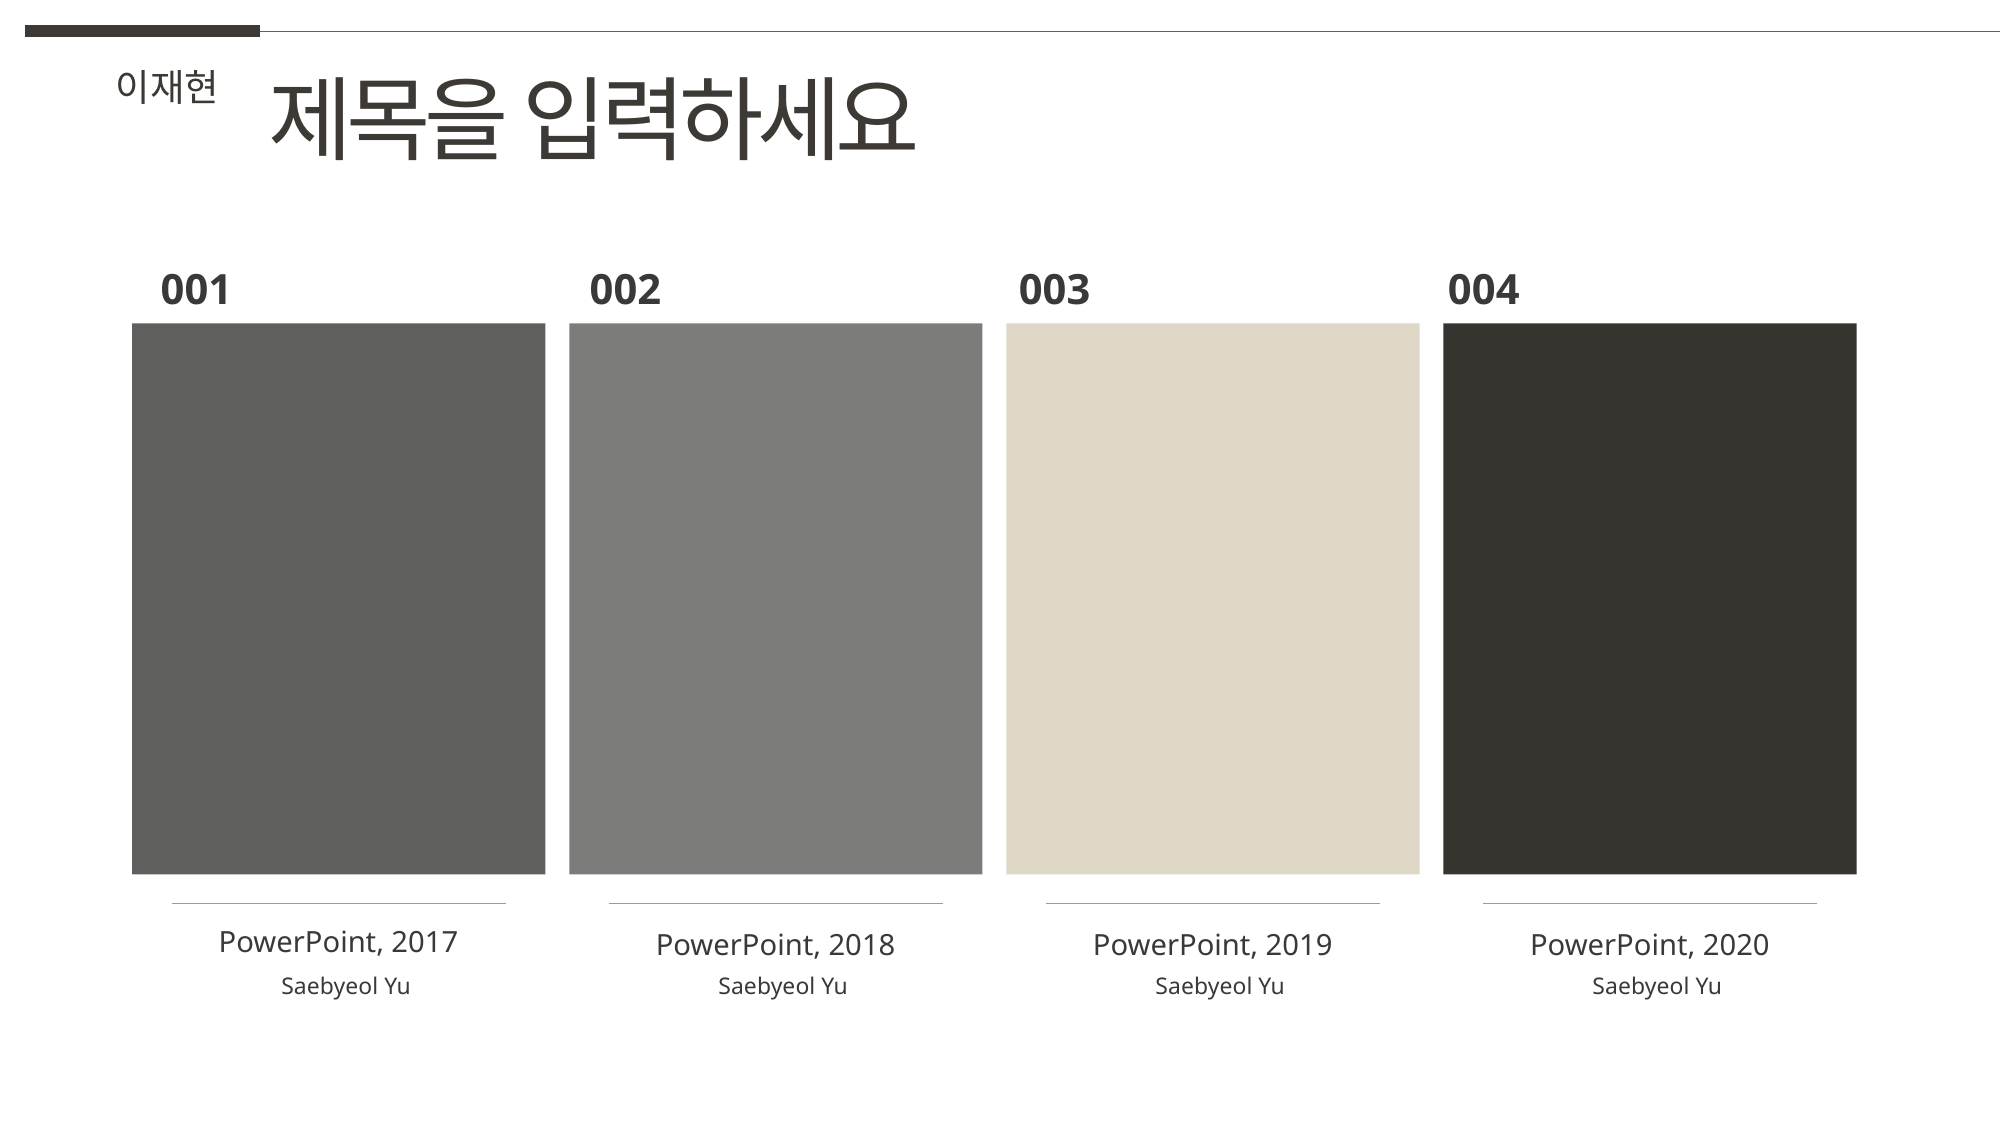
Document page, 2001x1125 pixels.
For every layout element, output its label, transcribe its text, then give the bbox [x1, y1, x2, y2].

text_box Saebyeol Yu [266, 963, 426, 1006]
text_box Saebyeol Yu [1140, 963, 1300, 1006]
text_box PowerPoint, 2020 [1515, 919, 1785, 969]
text_box 002 [575, 255, 710, 321]
text_box 001 [145, 255, 555, 321]
text_box [1442, 322, 1858, 875]
text_box PowerPoint, 2019 [1078, 919, 1348, 969]
text_box PowerPoint, 2018 [641, 919, 911, 969]
text_box 003 [1004, 255, 1139, 321]
text_box [568, 322, 983, 875]
text_box Saebyeol Yu [703, 963, 863, 1006]
text_box 004 [1433, 255, 1568, 321]
text_box Saebyeol Yu [1577, 963, 1737, 1006]
text_box [131, 322, 546, 875]
text_box 제목을 입력하세요 [253, 54, 935, 179]
text_box 이재현 [101, 56, 235, 117]
text_box [1005, 322, 1421, 875]
text_box PowerPoint, 2017 [203, 915, 474, 966]
